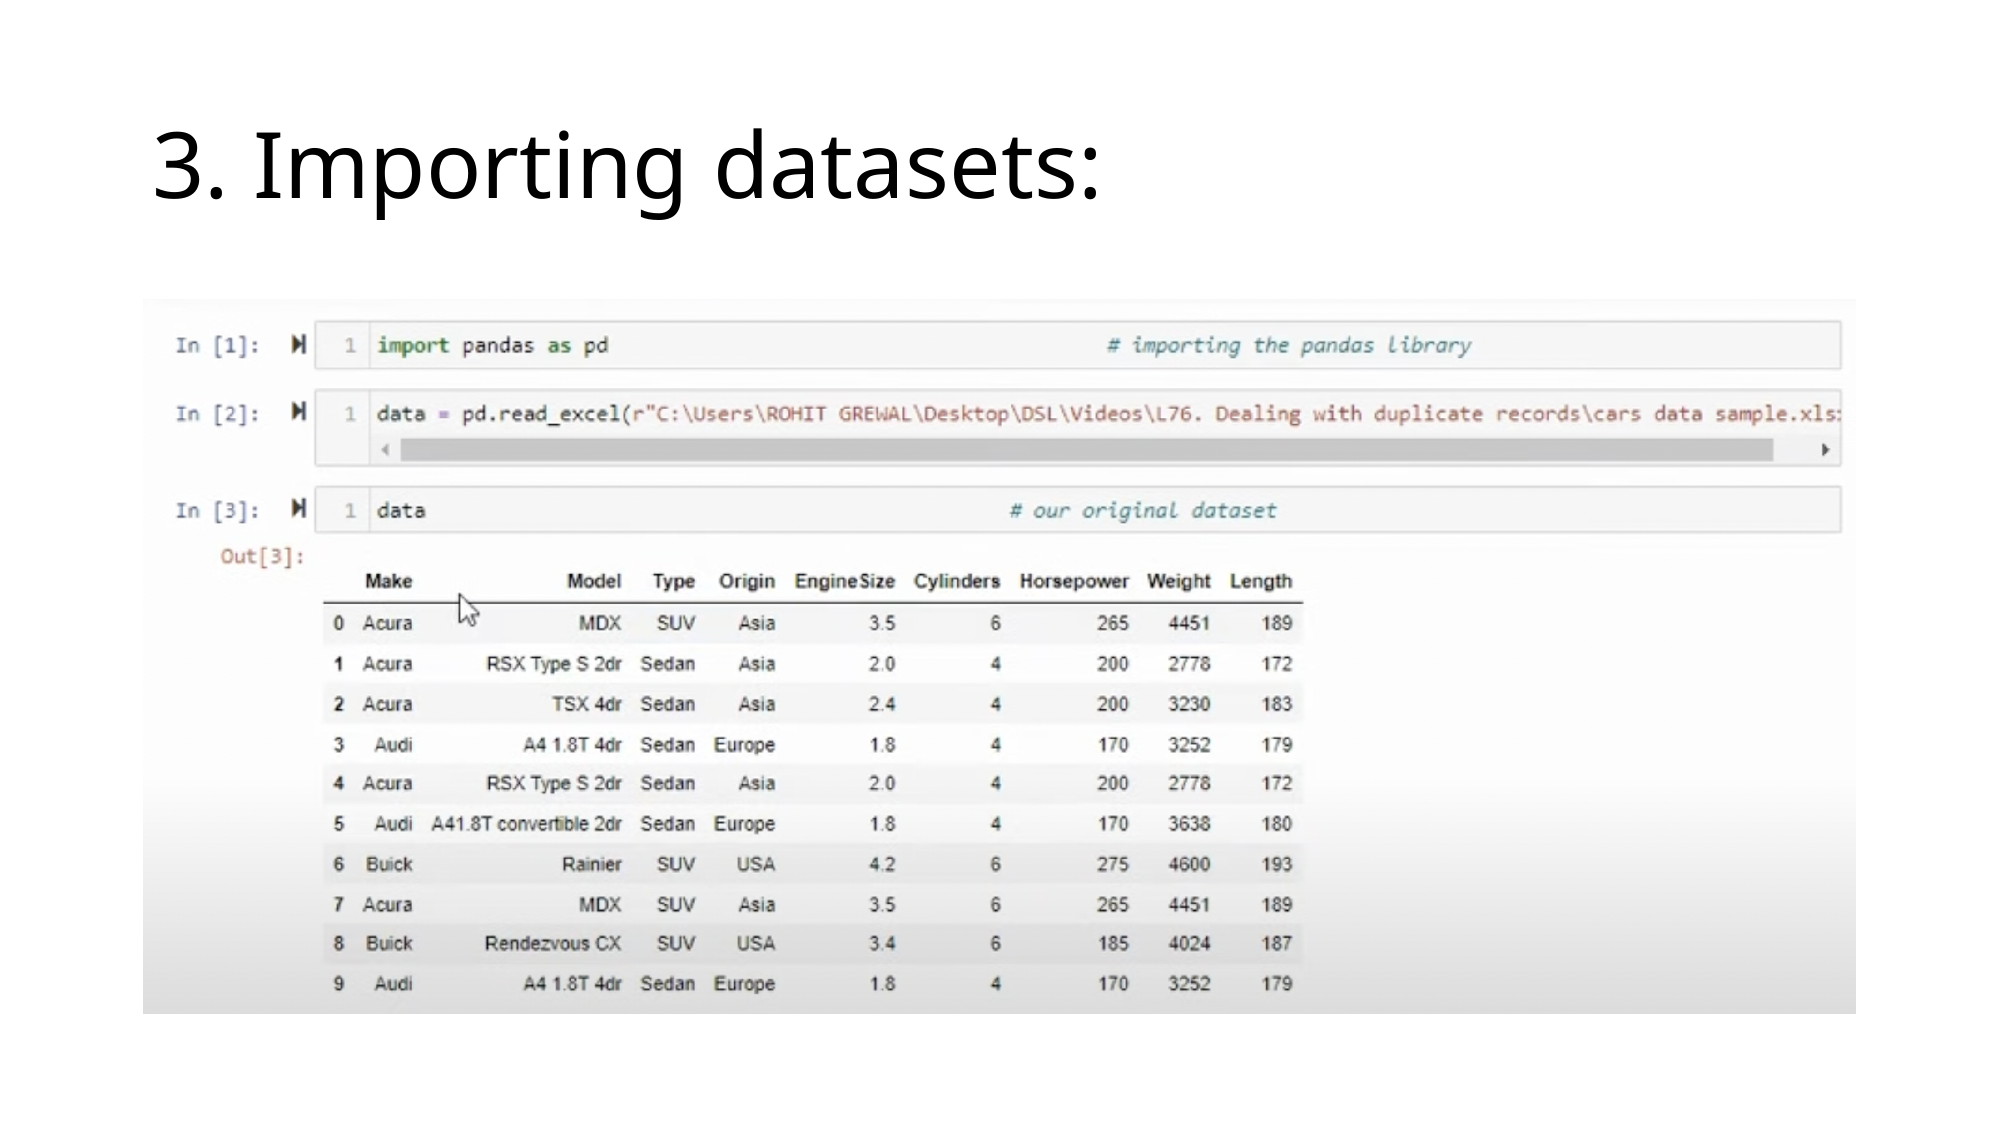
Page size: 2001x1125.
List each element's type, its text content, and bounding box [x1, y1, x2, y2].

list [143, 299, 1856, 1014]
title 3. Importing datasets: [137, 59, 1863, 278]
